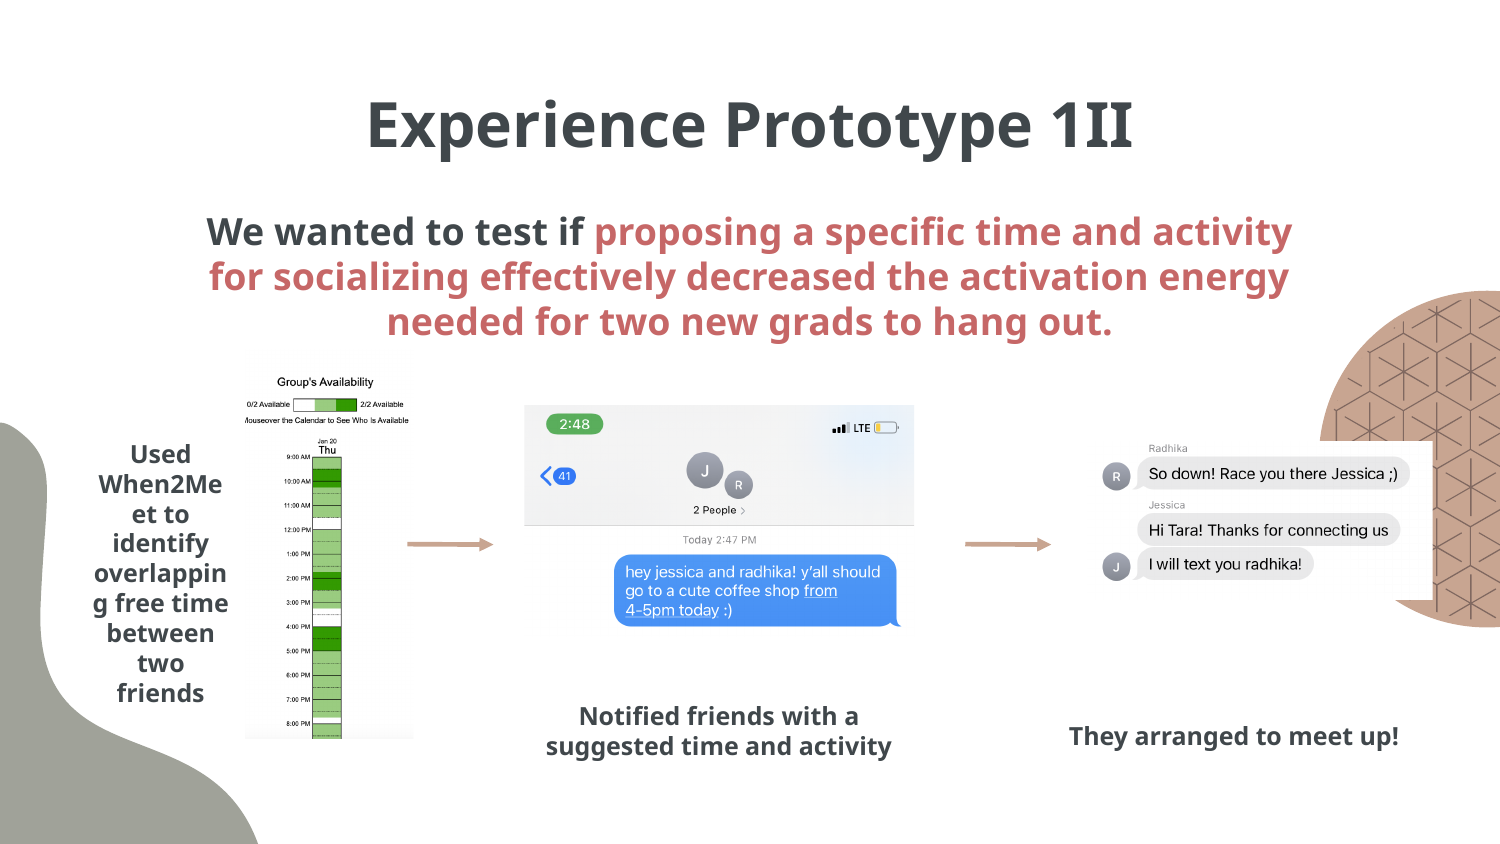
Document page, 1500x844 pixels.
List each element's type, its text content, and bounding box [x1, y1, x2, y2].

text_box Notified friends with a suggested time and activity [520, 685, 918, 776]
title Experience Prototype 1II [116, 85, 1383, 175]
text_box Used When2Meet to identify overlapping free time between two friends [76, 423, 239, 723]
text_box We wanted to test if proposing a specific time and activity for socializing effectively decreased the activation energy needed for two new grads to hang out. [180, 192, 1320, 403]
text_box They arranged to meet up! [1035, 705, 1433, 766]
picture [1087, 441, 1434, 600]
picture [523, 404, 915, 637]
picture [244, 349, 414, 740]
